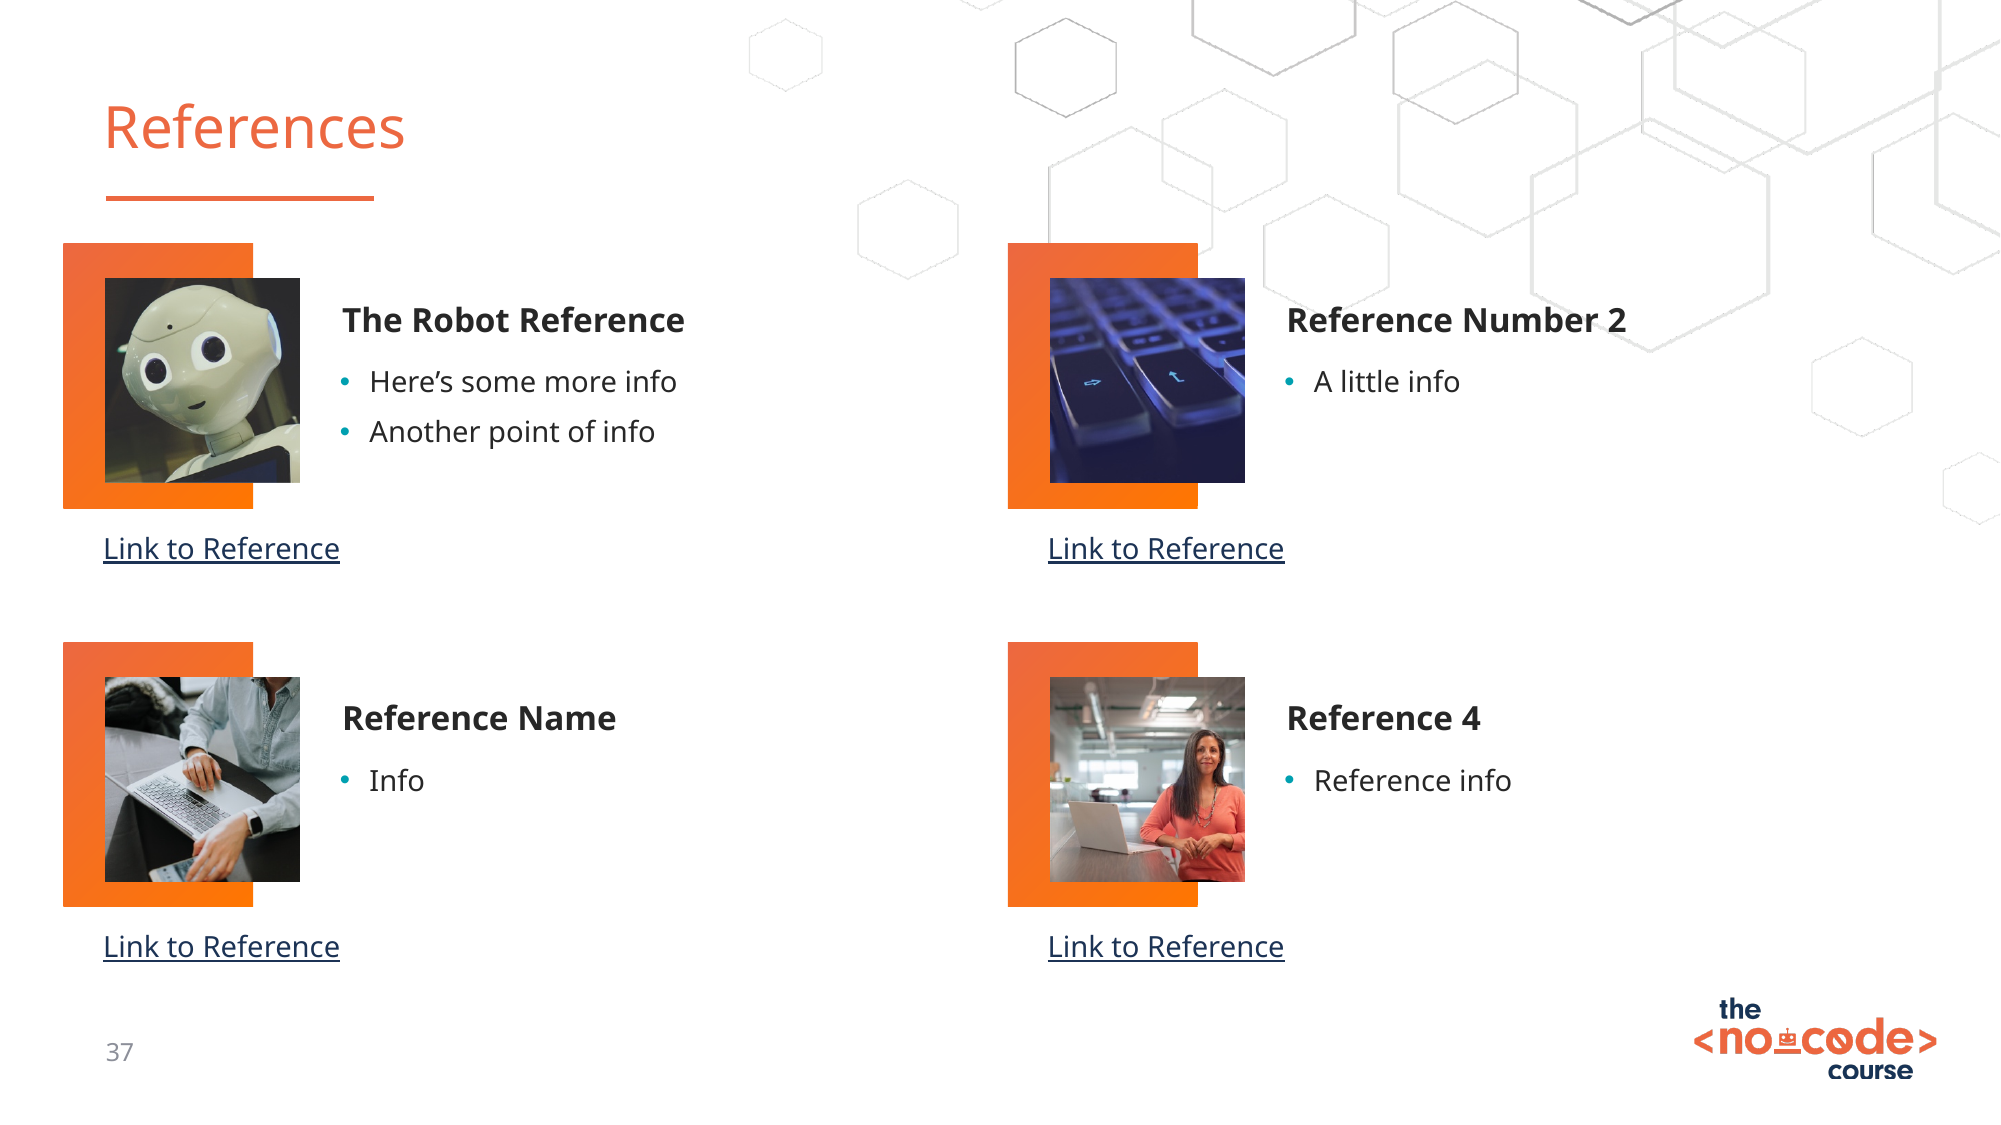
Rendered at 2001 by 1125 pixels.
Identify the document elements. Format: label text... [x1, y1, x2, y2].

title References [103, 59, 1935, 199]
list Info [339, 759, 921, 905]
slide_number 37 [105, 1023, 556, 1084]
list A little info [1284, 360, 1868, 507]
list Link to Reference [1047, 527, 1835, 588]
list Here’s some more info Another point of info [339, 360, 921, 507]
picture [1050, 677, 1245, 882]
picture [105, 278, 300, 483]
list Reference Name [339, 677, 921, 748]
picture [1050, 278, 1245, 483]
list Reference info [1284, 759, 1868, 905]
list Link to Reference [103, 527, 887, 588]
list Link to Reference [1047, 925, 1835, 986]
list Link to Reference [103, 925, 887, 986]
picture [105, 677, 300, 882]
list Reference Number 2 [1284, 278, 1868, 350]
list The Robot Reference [339, 278, 921, 350]
list Reference 4 [1284, 677, 1868, 748]
